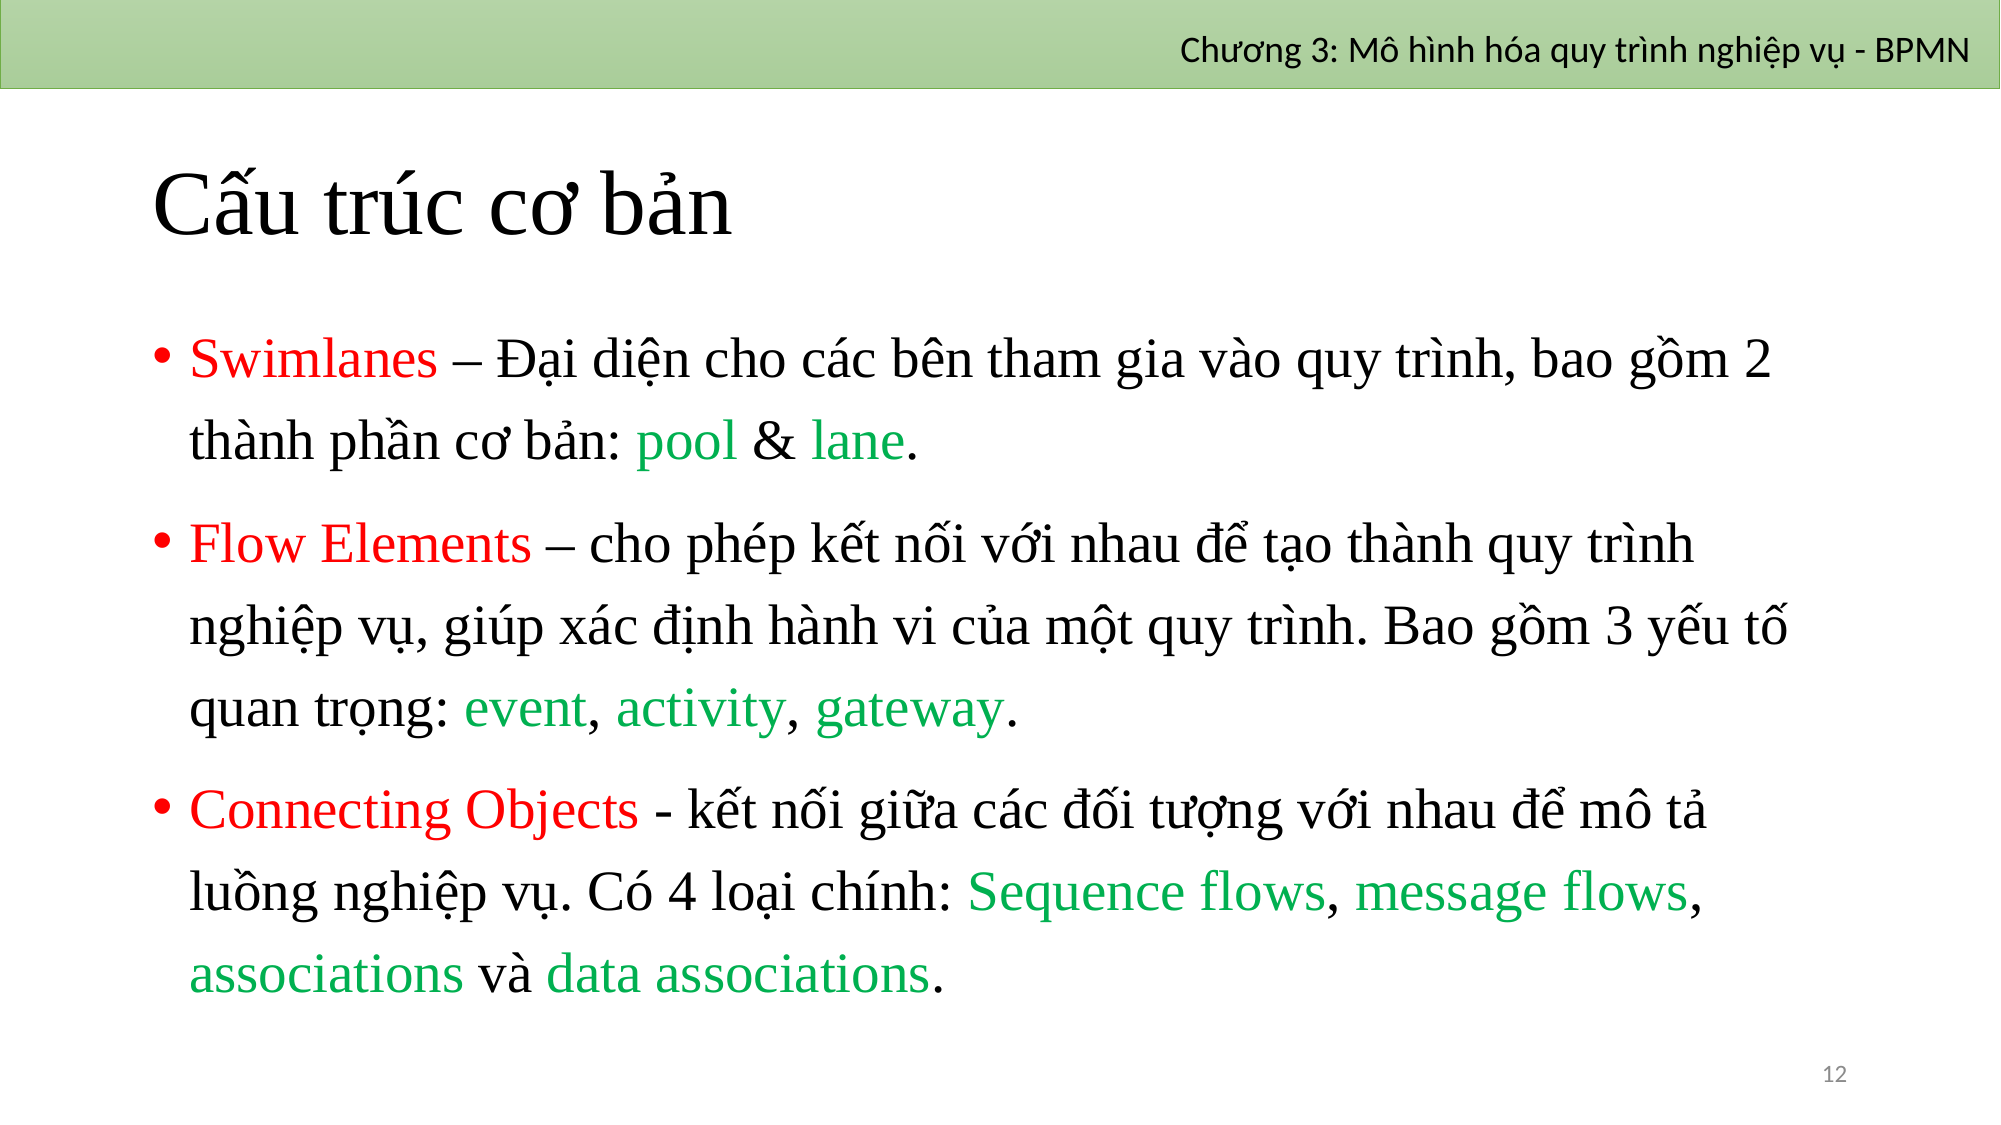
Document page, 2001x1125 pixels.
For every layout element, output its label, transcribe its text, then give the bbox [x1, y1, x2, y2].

slide_number 12 [1412, 1042, 1863, 1103]
title Cấu trúc cơ bản [137, 132, 1863, 278]
list Swimlanes – Đại diện cho các bên tham gia vào quy trình, bao gồm 2 thành phần cơ bản: pool & lane. Flow Elements – cho phép kết nối với nhau để tạo thành quy trình nghiệp vụ, giúp xác định hành vi của một quy trình. Bao gồm 3 yếu tố quan trọng: event, activity, gateway. Connecting Objects - kết nối giữa các đối tượng với nhau để mô tả luồng nghiệp vụ. Có 4 loại chính: Sequence flows, message flows, associations và data associations. [137, 299, 1863, 1014]
text_box Chương 3: Mô hình hóa quy trình nghiệp vụ - BPMN [770, 17, 1987, 78]
